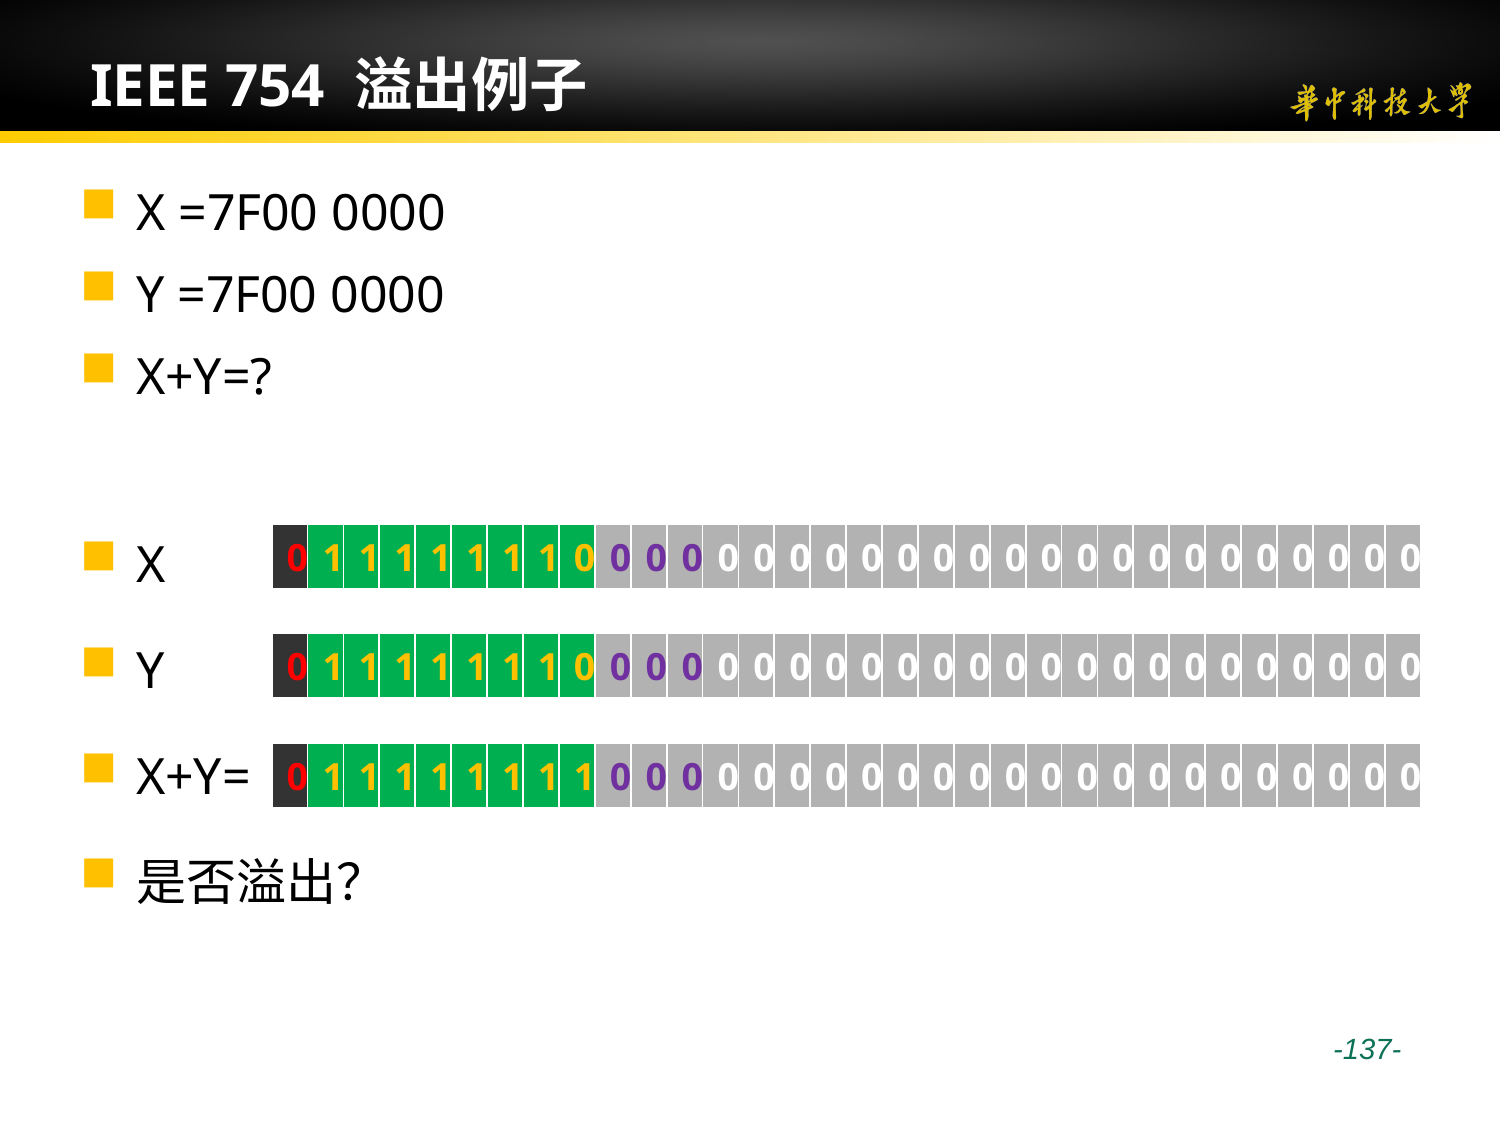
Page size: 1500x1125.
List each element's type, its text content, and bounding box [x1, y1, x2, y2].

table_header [273, 744, 307, 807]
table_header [668, 744, 702, 807]
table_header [1027, 525, 1061, 588]
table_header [847, 744, 881, 807]
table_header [919, 634, 953, 697]
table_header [1350, 634, 1384, 697]
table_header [775, 634, 809, 697]
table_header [1062, 525, 1097, 588]
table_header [1314, 634, 1348, 697]
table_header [991, 634, 1025, 697]
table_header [739, 744, 773, 807]
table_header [1206, 634, 1240, 697]
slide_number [1257, 1023, 1425, 1102]
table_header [1278, 744, 1312, 807]
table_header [1027, 744, 1061, 807]
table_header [344, 744, 378, 807]
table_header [775, 744, 809, 807]
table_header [919, 525, 953, 588]
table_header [991, 525, 1025, 588]
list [64, 160, 1414, 988]
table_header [380, 744, 414, 807]
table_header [883, 525, 917, 588]
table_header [955, 525, 989, 588]
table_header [524, 634, 558, 697]
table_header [703, 744, 738, 807]
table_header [811, 634, 845, 697]
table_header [811, 525, 845, 588]
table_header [416, 525, 450, 588]
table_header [1098, 634, 1132, 697]
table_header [524, 744, 558, 807]
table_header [452, 634, 486, 697]
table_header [632, 634, 666, 697]
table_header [1314, 744, 1348, 807]
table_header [1206, 744, 1240, 807]
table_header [955, 634, 989, 697]
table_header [775, 525, 809, 588]
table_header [452, 525, 486, 588]
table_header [560, 525, 594, 588]
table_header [739, 634, 773, 697]
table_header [1062, 744, 1097, 807]
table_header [847, 634, 881, 697]
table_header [632, 525, 666, 588]
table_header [1027, 634, 1061, 697]
text_box =1 [738, 131, 744, 143]
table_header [1386, 634, 1420, 697]
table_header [596, 744, 630, 807]
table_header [1278, 634, 1312, 697]
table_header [703, 634, 738, 697]
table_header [811, 744, 845, 807]
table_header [308, 525, 343, 588]
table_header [273, 525, 307, 588]
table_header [703, 525, 738, 588]
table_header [380, 634, 414, 697]
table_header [1134, 634, 1168, 697]
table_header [668, 525, 702, 588]
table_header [1314, 525, 1348, 588]
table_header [596, 525, 630, 588]
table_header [524, 525, 558, 588]
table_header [1386, 525, 1420, 588]
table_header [1134, 525, 1168, 588]
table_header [1242, 525, 1276, 588]
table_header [308, 744, 343, 807]
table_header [632, 744, 666, 807]
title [74, 34, 1426, 131]
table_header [1278, 525, 1312, 588]
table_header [344, 634, 378, 697]
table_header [1242, 744, 1276, 807]
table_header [739, 525, 773, 588]
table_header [1386, 744, 1420, 807]
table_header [1350, 525, 1384, 588]
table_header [883, 744, 917, 807]
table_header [1206, 525, 1240, 588]
picture [0, 0, 1500, 131]
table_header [1242, 634, 1276, 697]
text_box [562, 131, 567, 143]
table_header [344, 525, 378, 588]
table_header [380, 525, 414, 588]
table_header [668, 634, 702, 697]
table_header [560, 744, 594, 807]
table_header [919, 744, 953, 807]
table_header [1350, 744, 1384, 807]
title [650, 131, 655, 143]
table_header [955, 744, 989, 807]
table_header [488, 634, 522, 697]
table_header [416, 744, 450, 807]
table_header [1098, 744, 1132, 807]
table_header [416, 634, 450, 697]
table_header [1170, 525, 1204, 588]
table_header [488, 744, 522, 807]
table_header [1098, 525, 1132, 588]
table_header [1170, 634, 1204, 697]
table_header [991, 744, 1025, 807]
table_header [273, 634, 307, 697]
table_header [488, 525, 522, 588]
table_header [308, 634, 343, 697]
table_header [847, 525, 881, 588]
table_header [1134, 744, 1168, 807]
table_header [883, 634, 917, 697]
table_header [452, 744, 486, 807]
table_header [560, 634, 594, 697]
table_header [596, 634, 630, 697]
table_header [1062, 634, 1097, 697]
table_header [1170, 744, 1204, 807]
